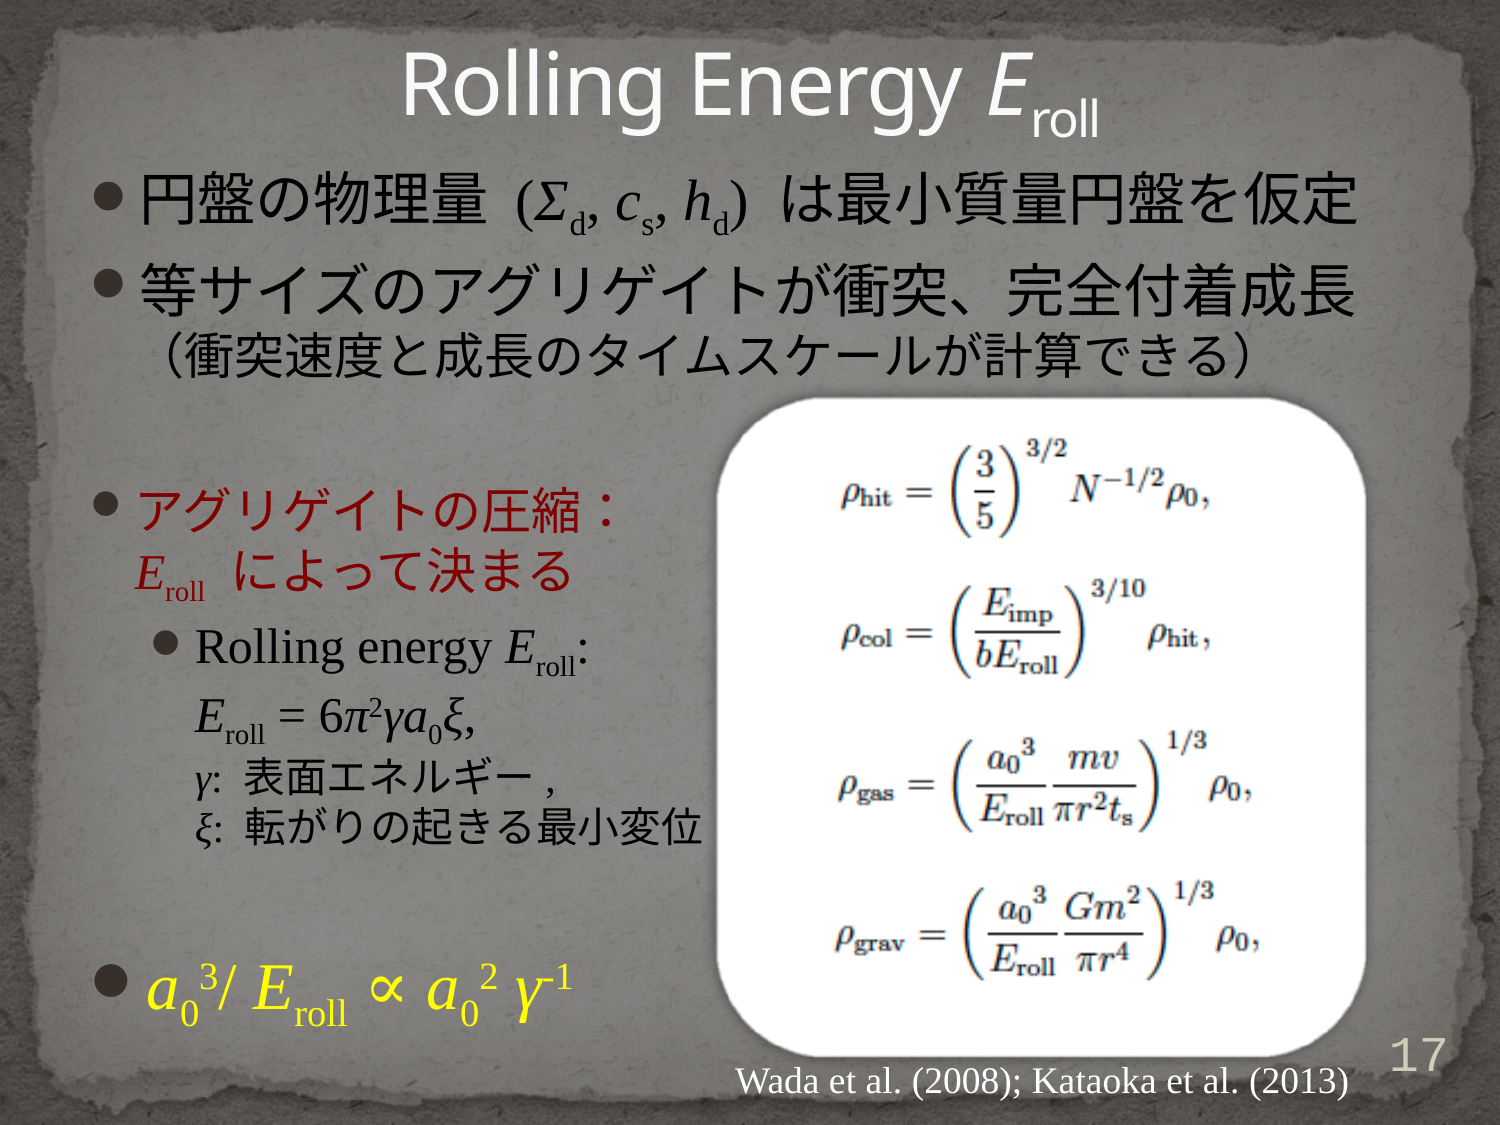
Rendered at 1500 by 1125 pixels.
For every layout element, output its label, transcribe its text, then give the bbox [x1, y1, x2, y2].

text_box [717, 398, 1367, 1058]
text_box Wada et al. (2008); Kataoka et al. (2013) [720, 1067, 1365, 1109]
slide_number 17 [1365, 1014, 1449, 1089]
title Rolling Energy Eroll [74, 24, 1425, 156]
list 円盤の物理量 (Σd, cs, hd) は最小質量円盤を仮定 等サイズのアグリゲイトが衝突、完全付着成長（衝突速度と成長のタイムスケールが計算できる） アグリゲイトの圧縮： Eroll によって決まる Rolling energy Eroll: Eroll = 6π2γa0ξ, γ: 表面エネルギー, ξ: 転がりの起きる最小変位 a03/ Eroll ∝ a02 γ-1 [75, 156, 1425, 1125]
